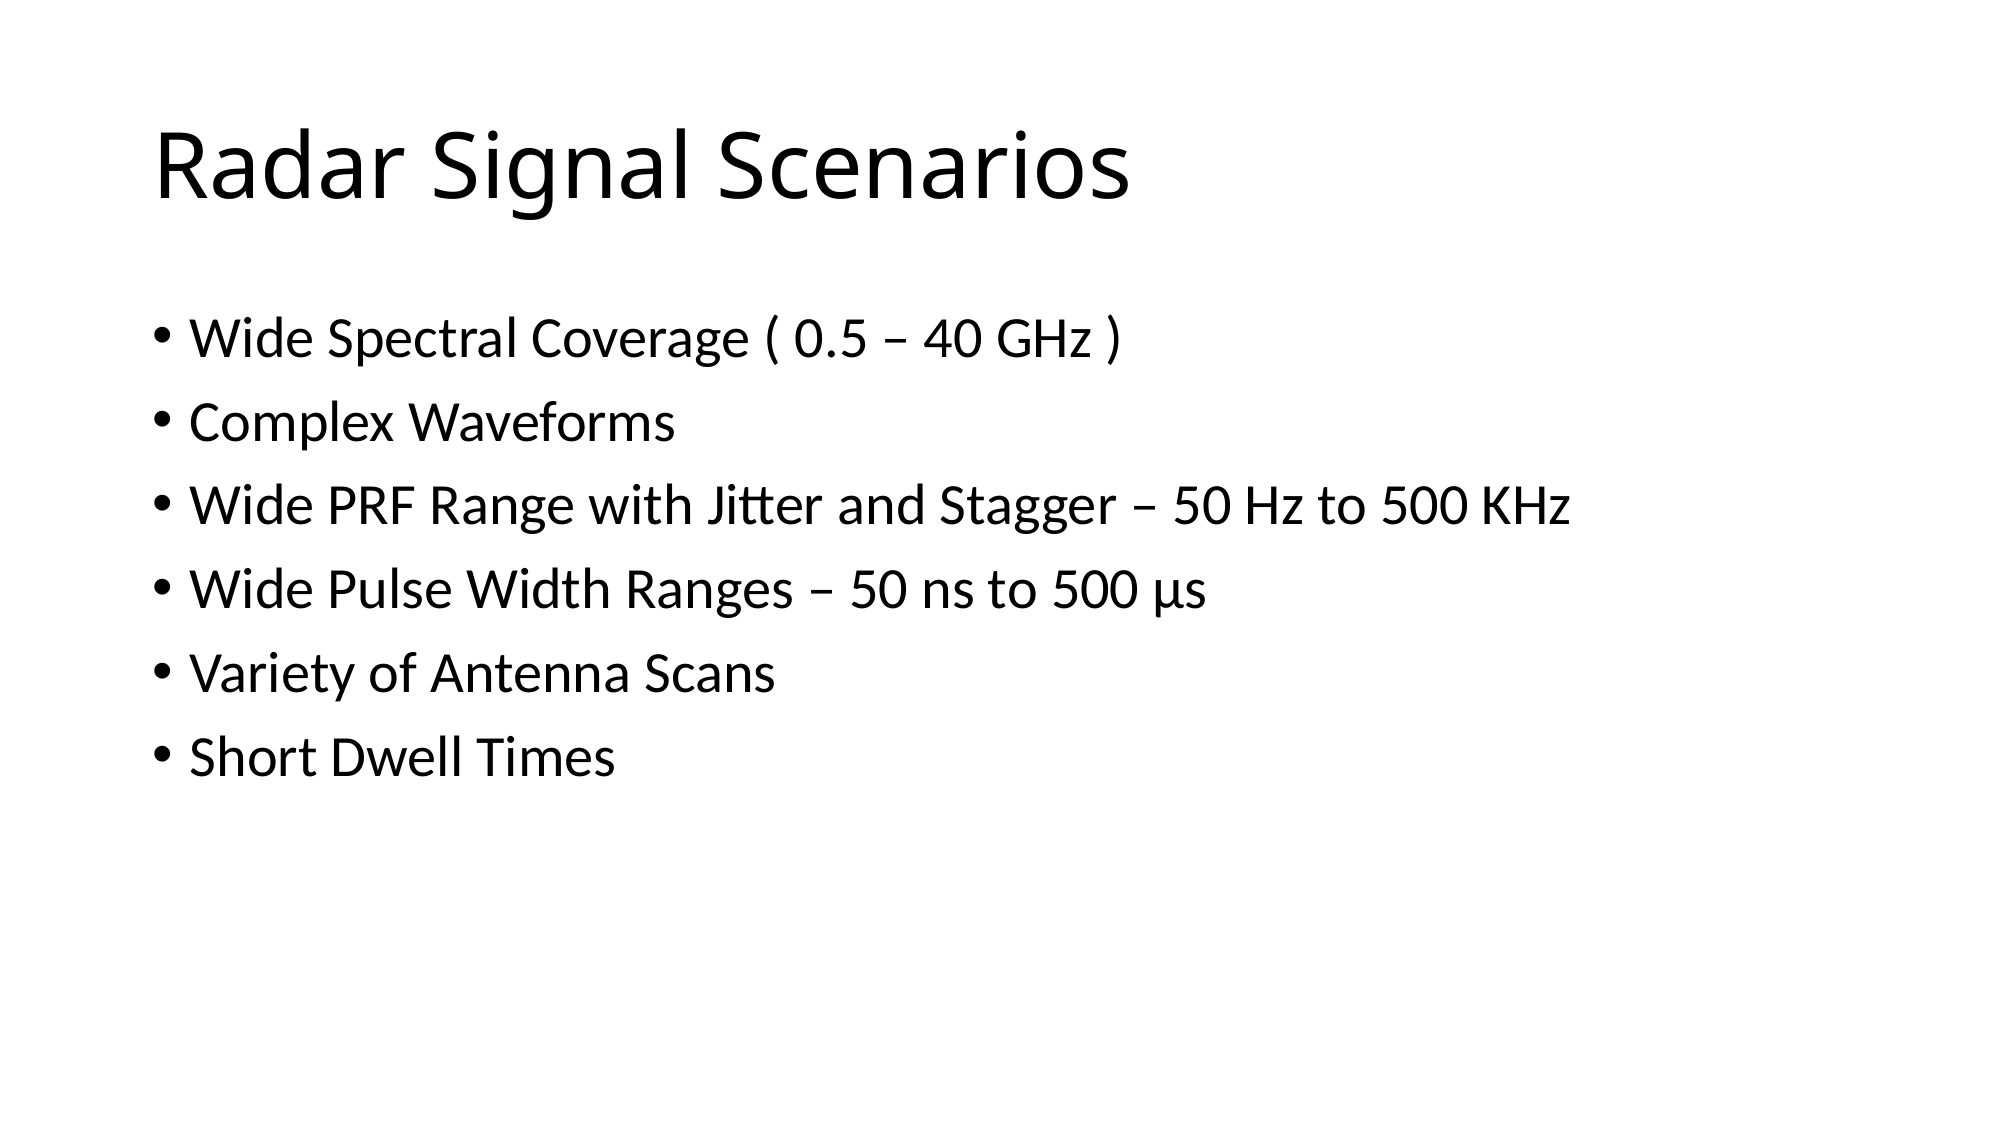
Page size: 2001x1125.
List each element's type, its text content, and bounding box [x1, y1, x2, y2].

title Radar Signal Scenarios [137, 59, 1863, 278]
list Wide Spectral Coverage ( 0.5 – 40 GHz ) Complex Waveforms Wide PRF Range with Jitter and Stagger – 50 Hz to 500 KHz Wide Pulse Width Ranges – 50 ns to 500 µs Variety of Antenna Scans Short Dwell Times [137, 299, 1863, 1014]
